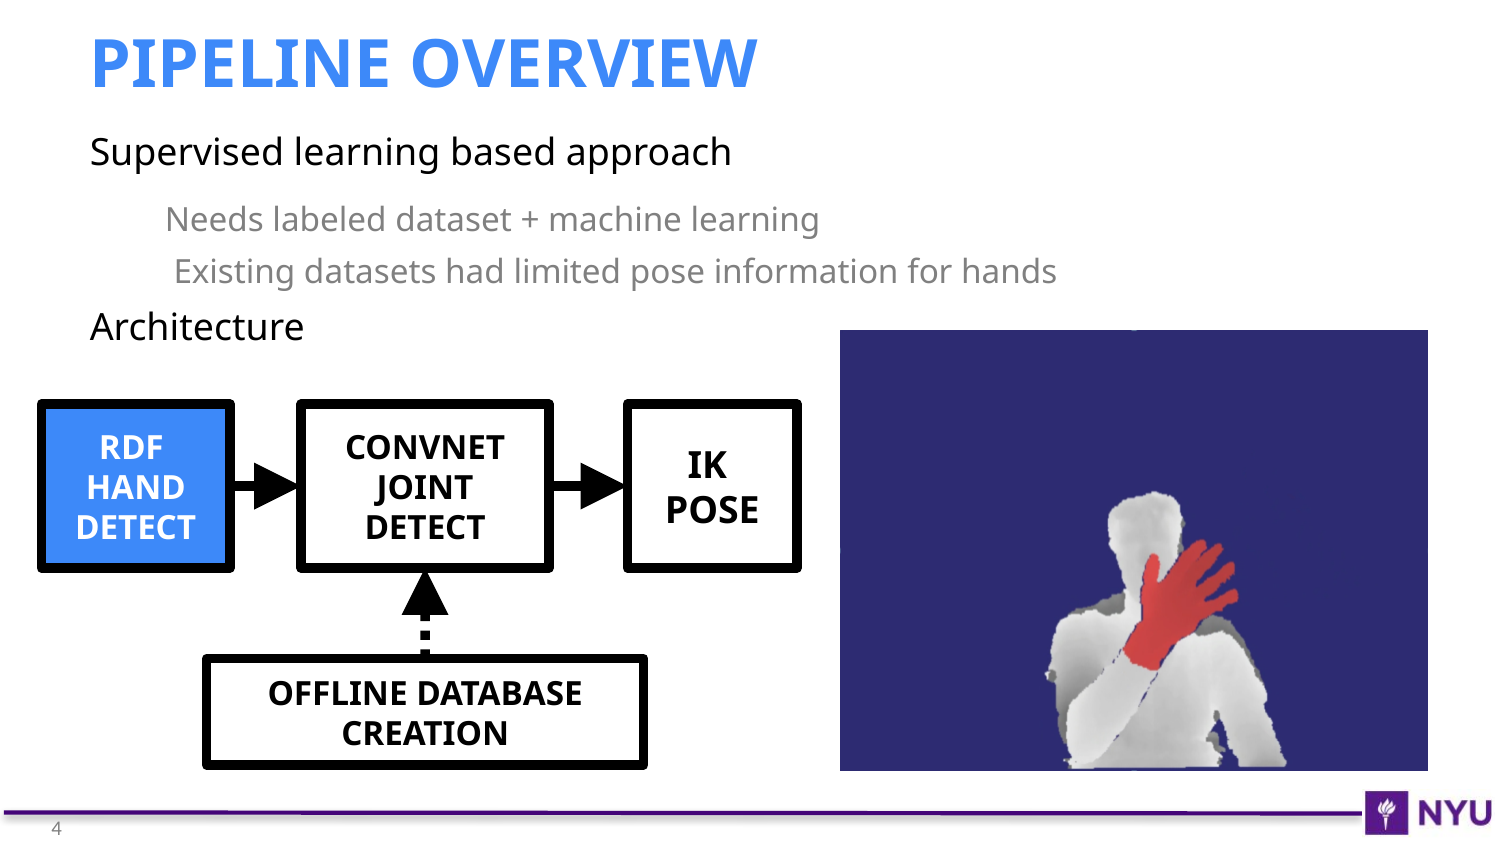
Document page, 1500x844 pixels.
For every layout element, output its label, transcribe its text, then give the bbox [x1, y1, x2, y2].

text_box RDF HAND DETECT [39, 402, 232, 570]
text_box OFFLINE DATABASE CREATION [205, 657, 646, 767]
slide_number 4 [17, 807, 77, 844]
title Pipeline overview [75, 23, 1425, 109]
text_box IK POSE [625, 402, 799, 570]
picture [839, 330, 1428, 772]
text_box CONVNET JOINT DETECT [299, 402, 551, 570]
list Supervised learning based approach Needs labeled dataset + machine learning Existing datasets had limited pose information for hands Architecture [75, 120, 1425, 786]
picture [1362, 789, 1495, 838]
